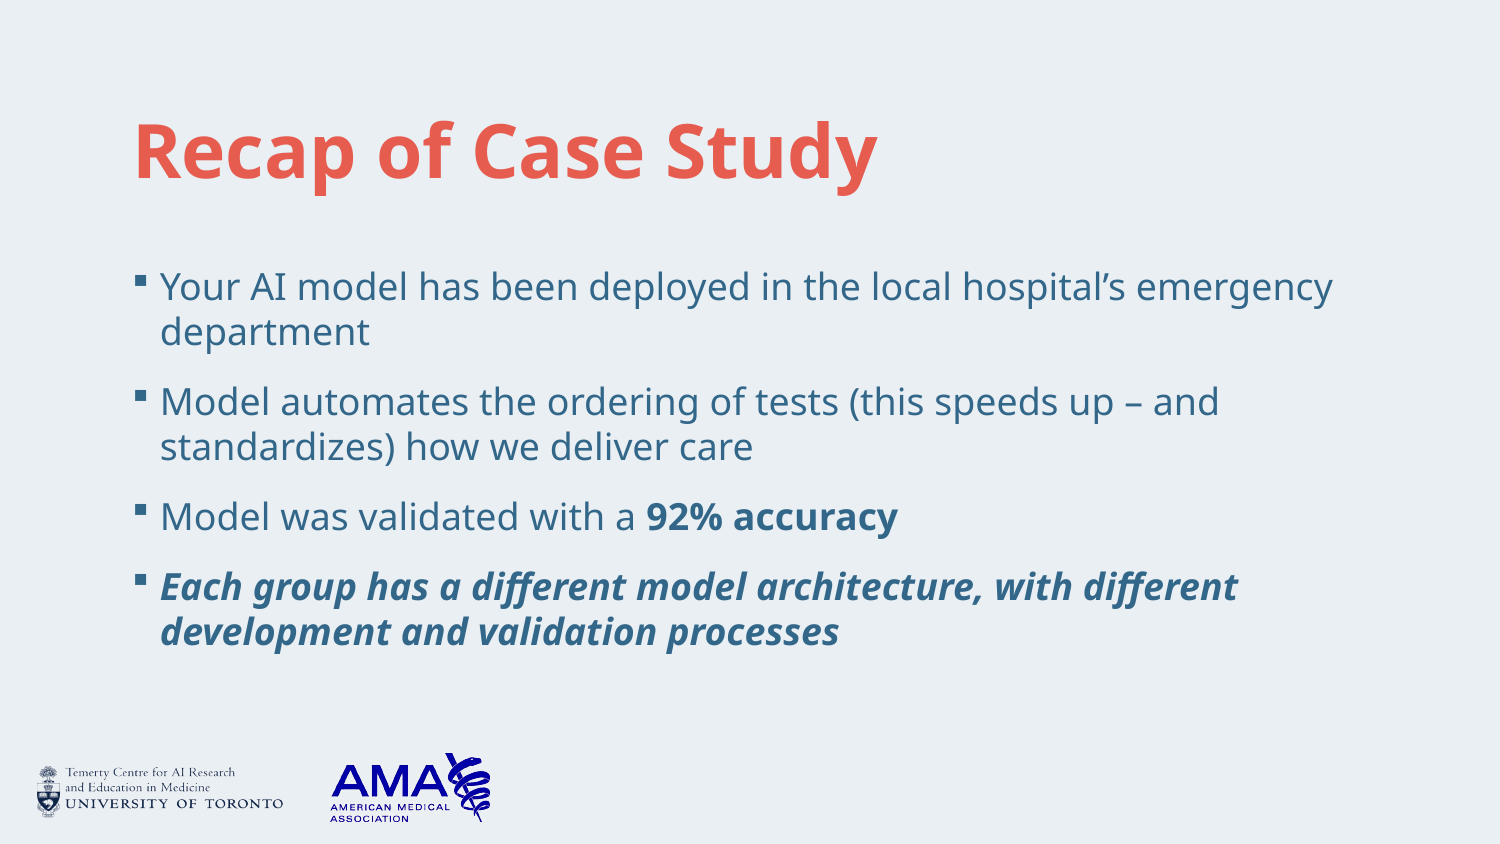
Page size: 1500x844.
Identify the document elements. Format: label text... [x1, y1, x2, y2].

picture [23, 754, 303, 824]
title Recap of Case Study [116, 88, 1390, 190]
picture [330, 753, 490, 822]
list Your AI model has been deployed in the local hospital’s emergency department Model automates the ordering of tests (this speeds up – and standardizes) how we deliver care Model was validated with a 92% accuracy Each group has a different model architecture, with different development and validation processes [116, 247, 1390, 742]
